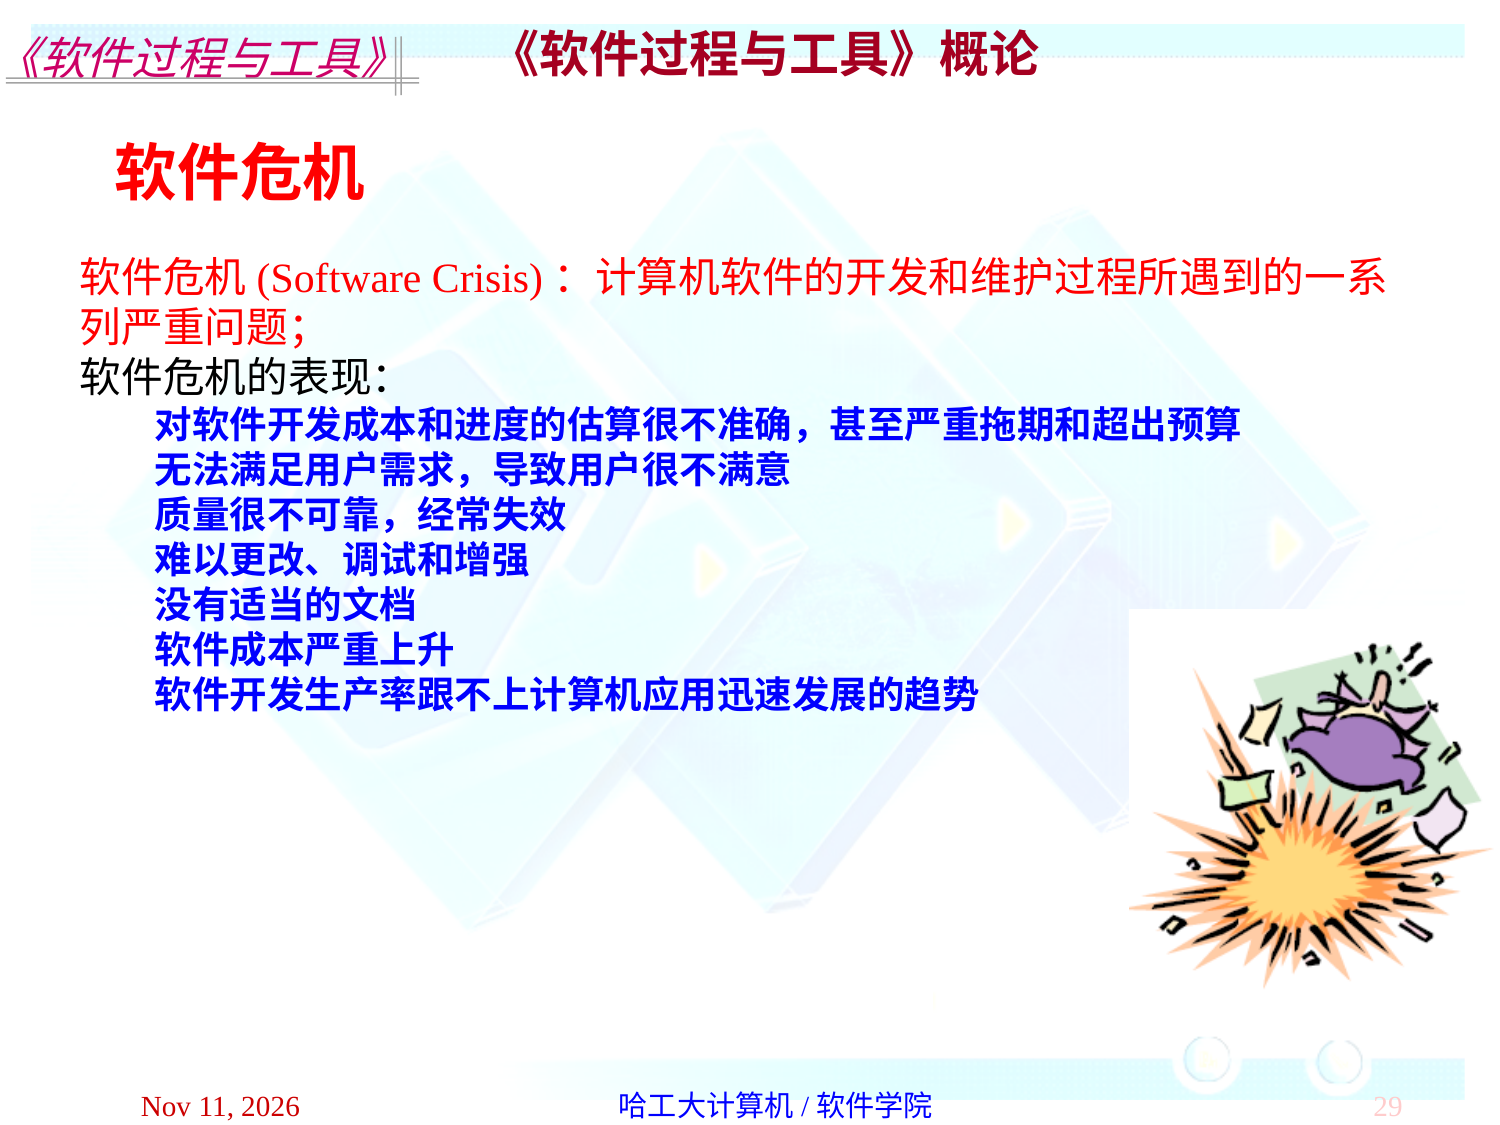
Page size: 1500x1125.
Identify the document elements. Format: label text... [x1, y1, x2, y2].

text_box 软件危机 [100, 125, 1414, 232]
list 软件危机(Software Crisis)：计算机软件的开发和维护过程所遇到的一系列严重问题； 软件危机的表现： 对软件开发成本和进度的估算很不准确，甚至严重拖期和超出预算 无法满足用户需求，导致用户很不满意 质量很不可靠，经常失效 难以更改、调试和增强 没有适当的文档 软件成本严重上升 软件开发生产率跟不上计算机应用迅速发展的趋势 [64, 243, 1412, 1083]
text_box 《软件过程与工具》概论 [389, 15, 1140, 90]
picture [1129, 609, 1500, 994]
